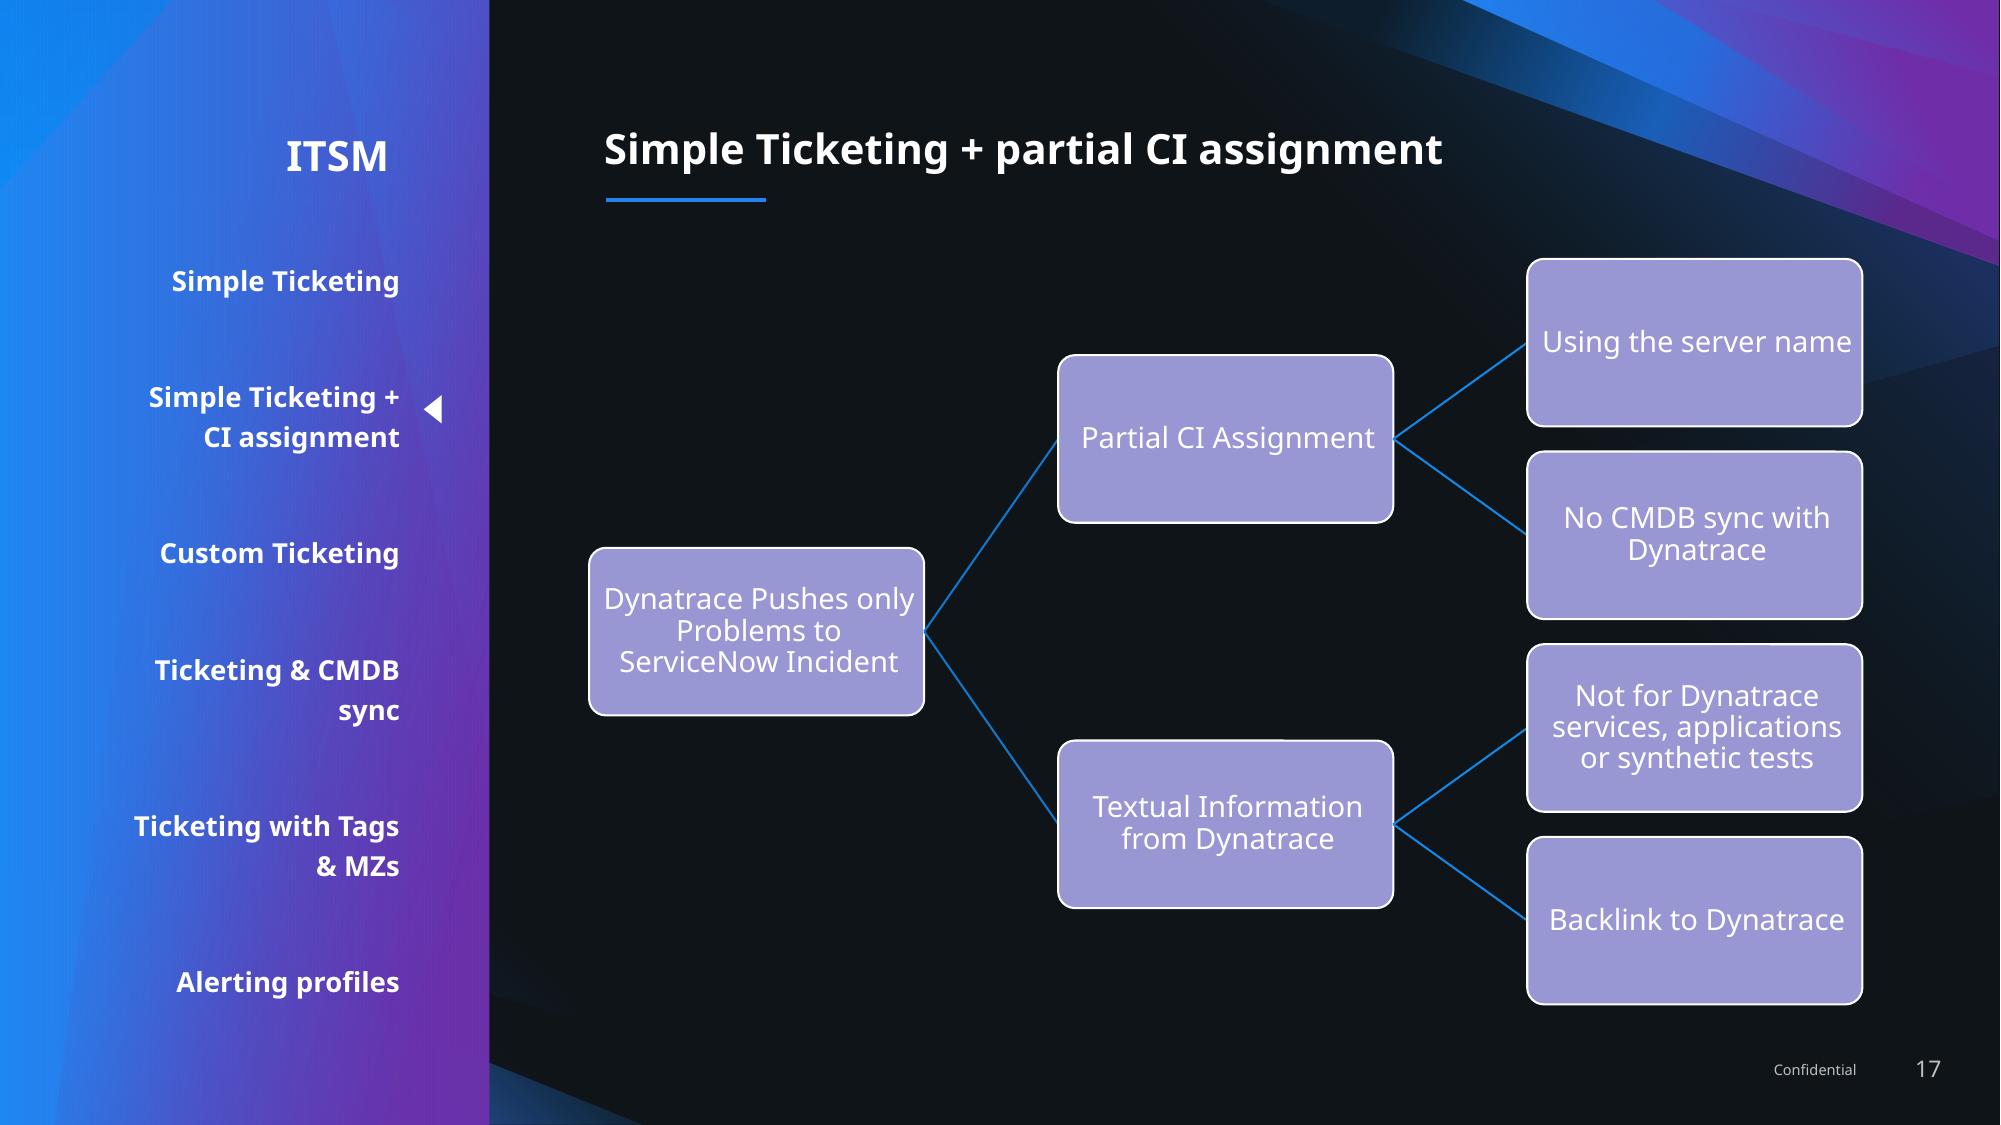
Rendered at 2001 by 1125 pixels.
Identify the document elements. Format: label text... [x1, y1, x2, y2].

list ITSM [73, 45, 415, 188]
text_box Simple Ticketing Simple Ticketing + CI assignment Custom Ticketing Ticketing & CMDB sync Ticketing with Tags & MZs Alerting profiles [73, 249, 415, 1014]
text_box [422, 393, 443, 425]
title Simple Ticketing + partial CI assignment [589, 59, 1863, 181]
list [588, 249, 1863, 1014]
picture [0, 0, 1999, 1125]
